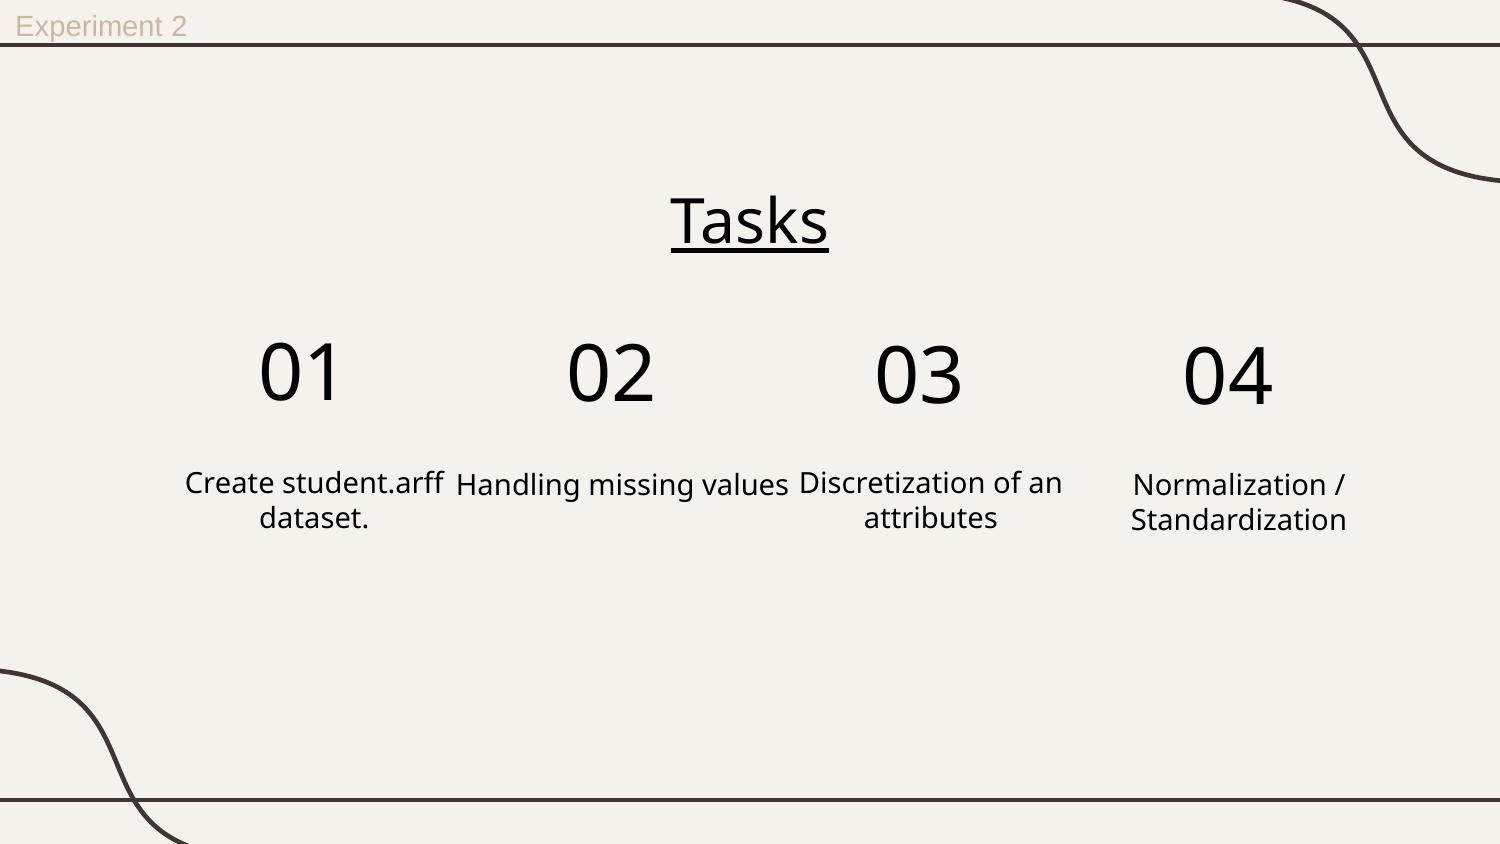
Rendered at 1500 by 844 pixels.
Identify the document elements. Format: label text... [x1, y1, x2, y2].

title 04 [1161, 310, 1295, 405]
title 01 [236, 306, 370, 401]
subtitle Discretization of an attributes [739, 449, 1123, 544]
subtitle Create student.arff dataset. [122, 449, 506, 544]
subtitle Handling missing values [431, 450, 815, 545]
title Tasks [382, 165, 1118, 260]
subtitle Normalization / Standardization [1047, 450, 1431, 545]
title 02 [545, 307, 679, 402]
text_box Experiment 2 [0, 0, 203, 50]
title 03 [853, 309, 987, 404]
